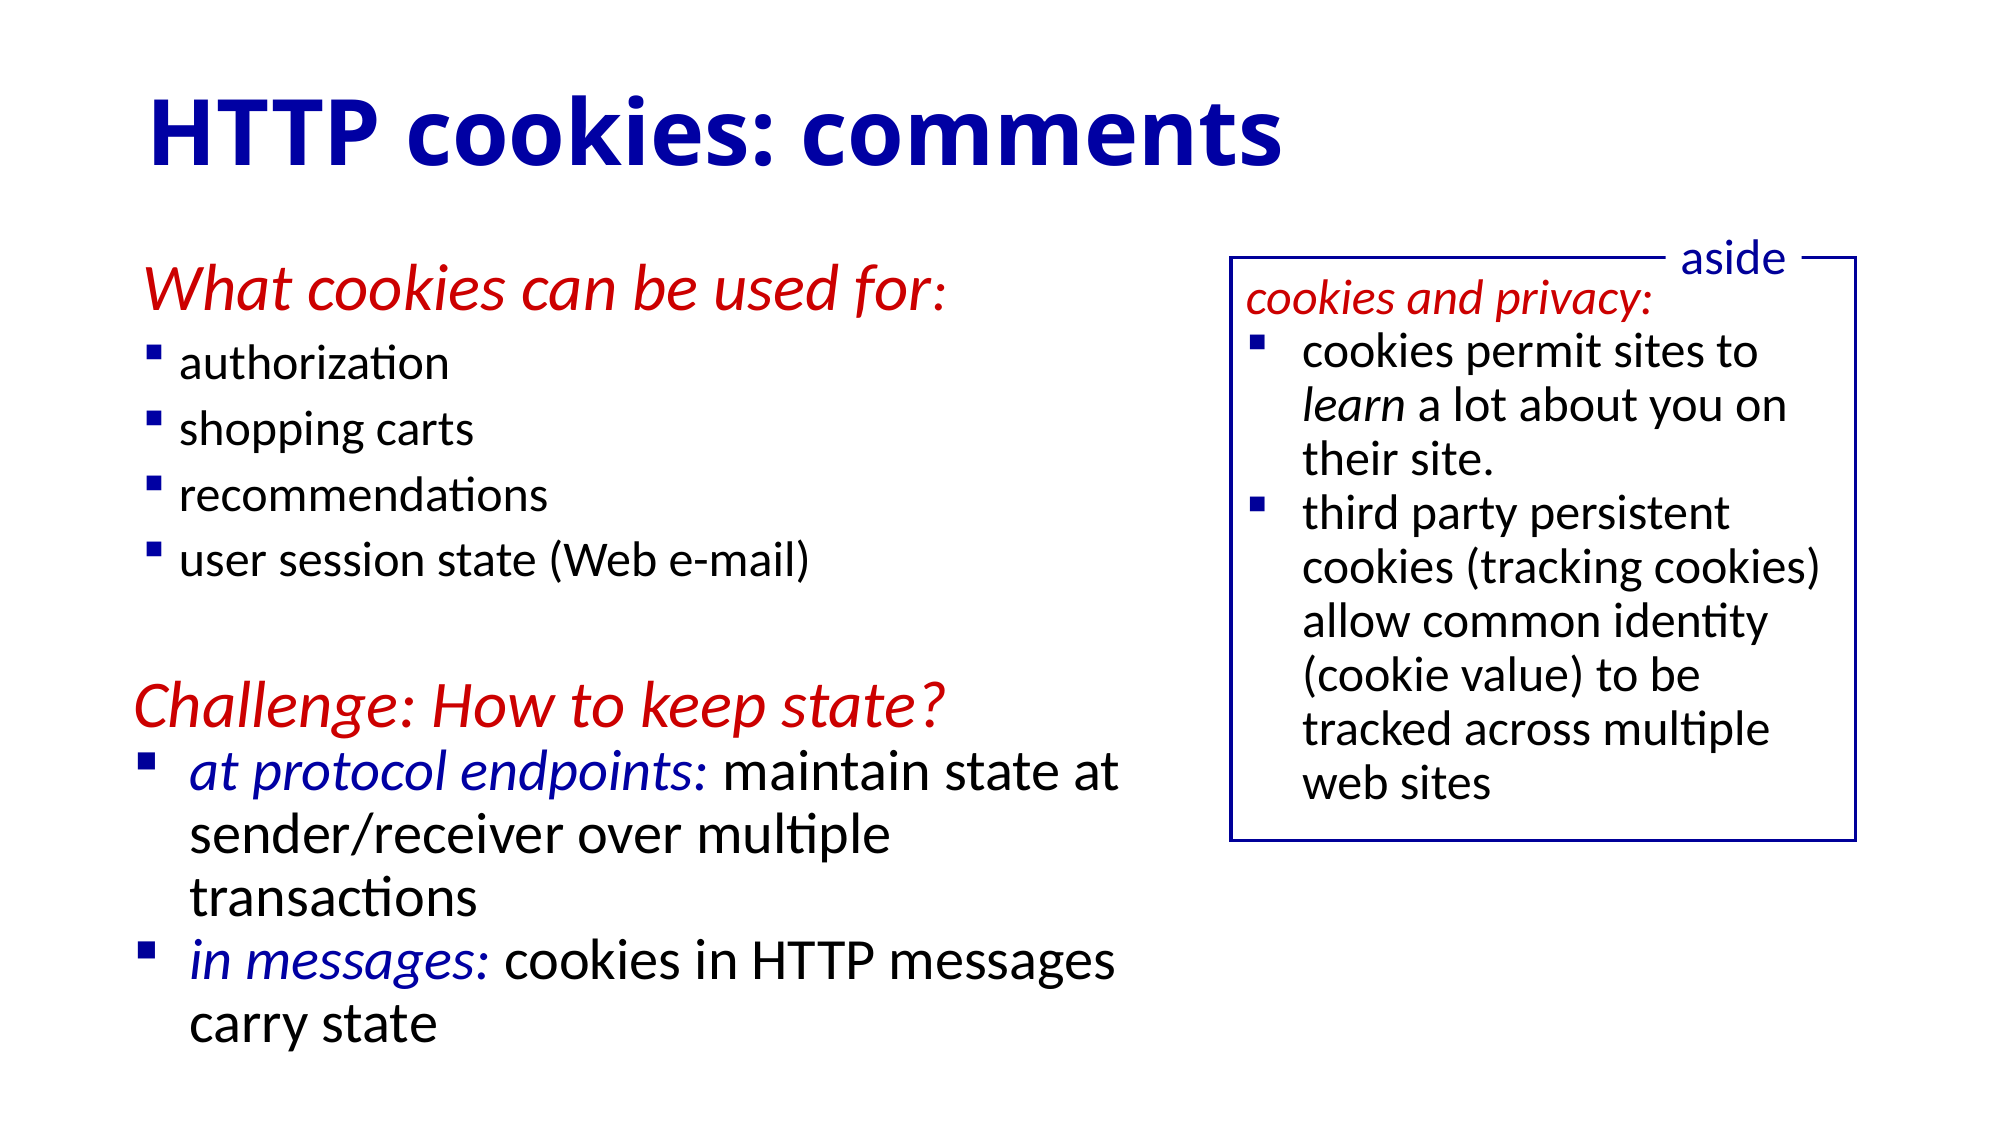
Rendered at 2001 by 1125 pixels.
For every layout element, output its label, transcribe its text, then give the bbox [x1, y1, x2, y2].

text_box cookies and privacy: cookies permit sites to learn a lot about you on their site. third party persistent cookies (tracking cookies) allow common identity (cookie value) to be tracked across multiple web sites [1231, 257, 1856, 841]
text_box aside [1665, 217, 1802, 293]
text_box What cookies can be used for: authorization shopping carts recommendations user session state (Web e-mail) [106, 255, 1097, 689]
text_box Challenge: How to keep state? at protocol endpoints: maintain state at sender/receiver over multiple transactions in messages: cookies in HTTP messages carry state [118, 652, 1147, 1087]
title HTTP cookies: comments [131, 62, 1856, 209]
